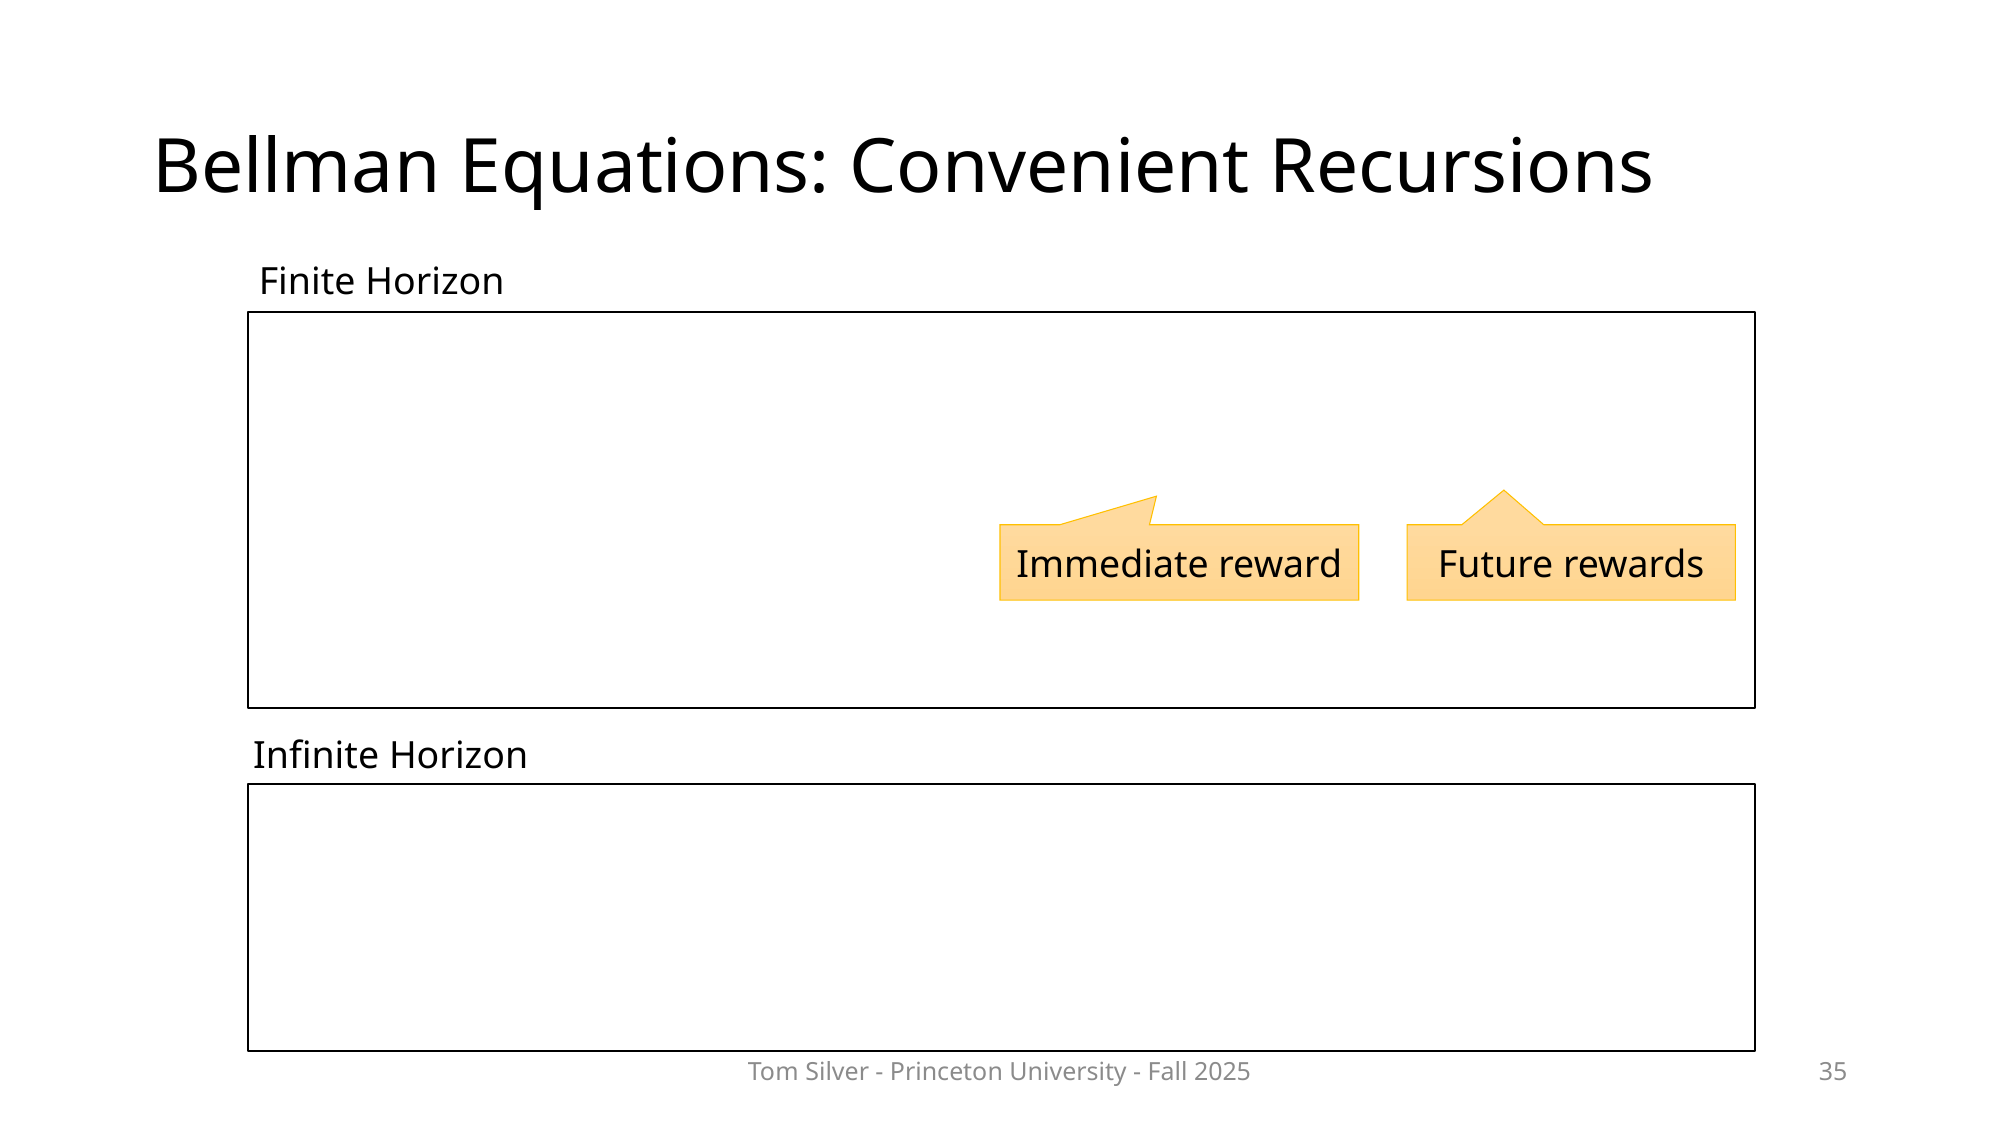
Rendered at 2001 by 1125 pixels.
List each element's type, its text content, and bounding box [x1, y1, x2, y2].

footer Tom Silver - Princeton University - Fall 2025 [662, 1042, 1338, 1103]
text_box Finite Horizon [244, 249, 520, 310]
text_box Immediate reward [999, 495, 1360, 601]
text_box Infinite Horizon [238, 723, 544, 784]
text_box Future rewards [1406, 489, 1736, 601]
title Bellman Equations: Convenient Recursions [137, 59, 1863, 278]
slide_number 35 [1412, 1042, 1863, 1103]
